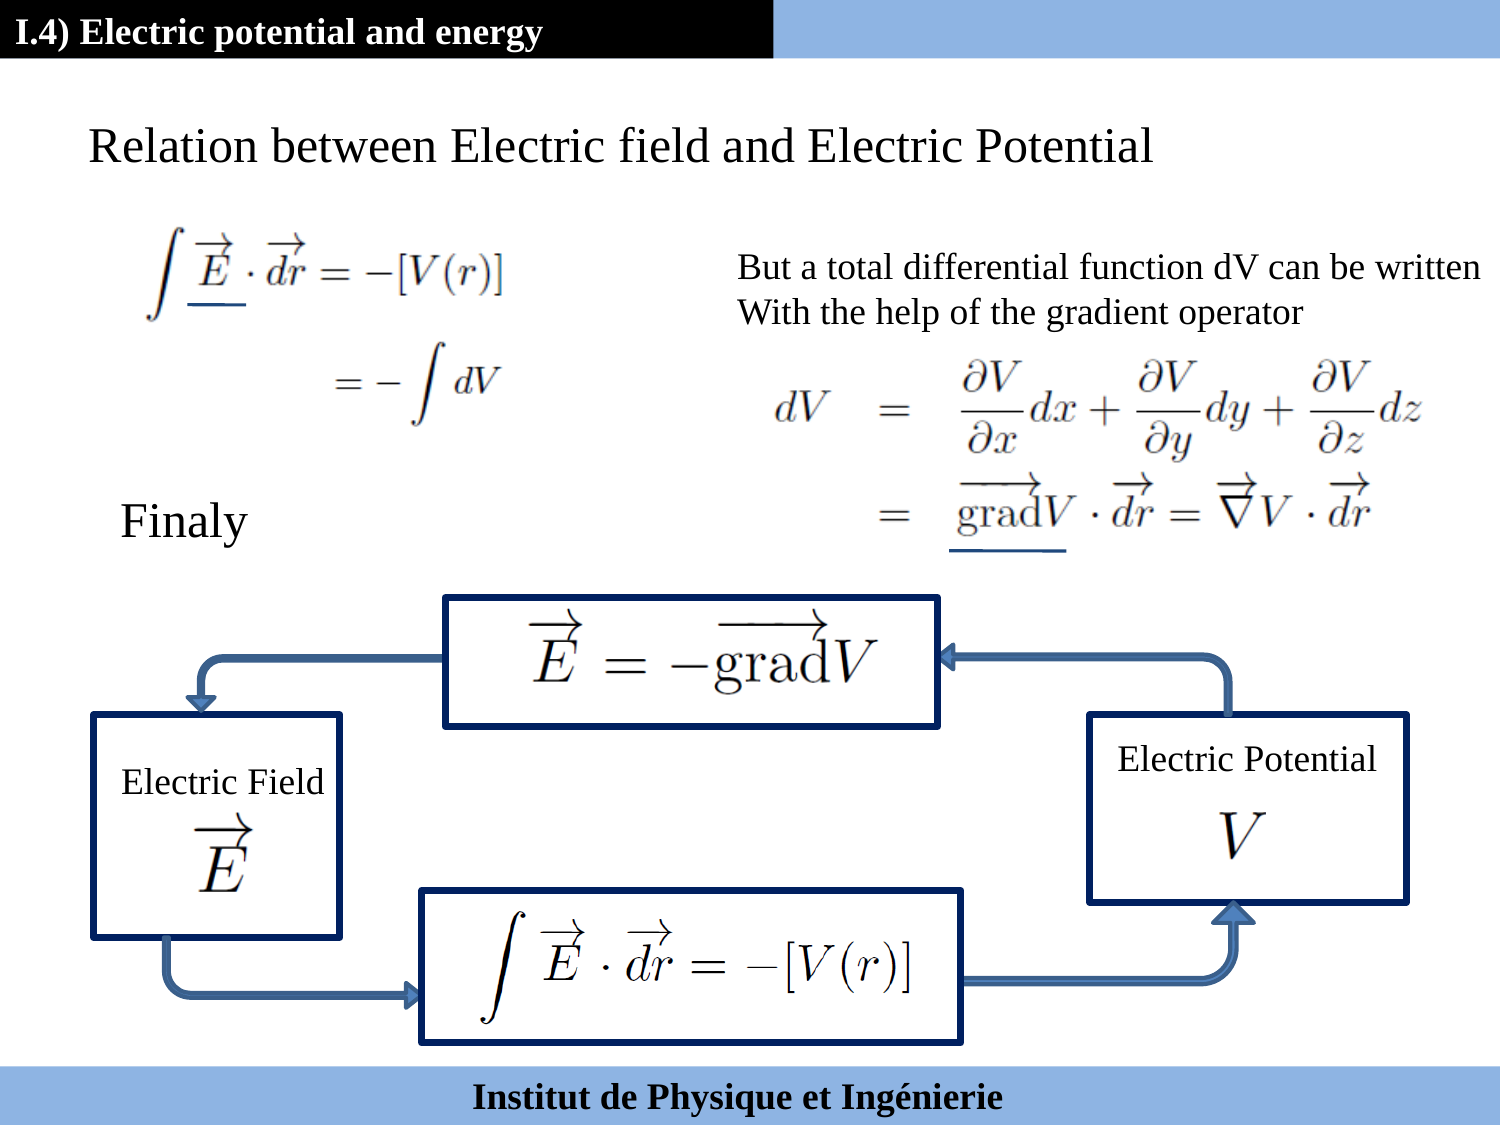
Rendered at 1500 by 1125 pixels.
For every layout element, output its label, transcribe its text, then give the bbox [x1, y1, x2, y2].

picture [761, 327, 1434, 538]
text_box [185, 654, 443, 713]
text_box [443, 596, 939, 729]
text_box [1088, 713, 1408, 904]
text_box Relation between Electric field and Electric Potential [61, 105, 1183, 181]
text_box Finaly [106, 480, 274, 556]
text_box [92, 713, 342, 939]
text_box But a total differential function dV can be written With the help of the gradient operator [722, 234, 1498, 340]
text_box [0, 1064, 400, 1125]
picture [1218, 796, 1266, 864]
text_box [775, 0, 1500, 61]
text_box Institut de Physique et Ingénierie [400, 1064, 1028, 1125]
picture [503, 597, 891, 718]
text_box [420, 888, 963, 1045]
picture [128, 210, 514, 452]
picture [445, 890, 923, 1037]
picture [187, 808, 265, 907]
text_box [939, 642, 1233, 717]
text_box I.4) Electric potential and energy [0, 0, 844, 60]
text_box [963, 900, 1256, 987]
text_box [1028, 1064, 1500, 1125]
text_box [161, 935, 420, 1010]
